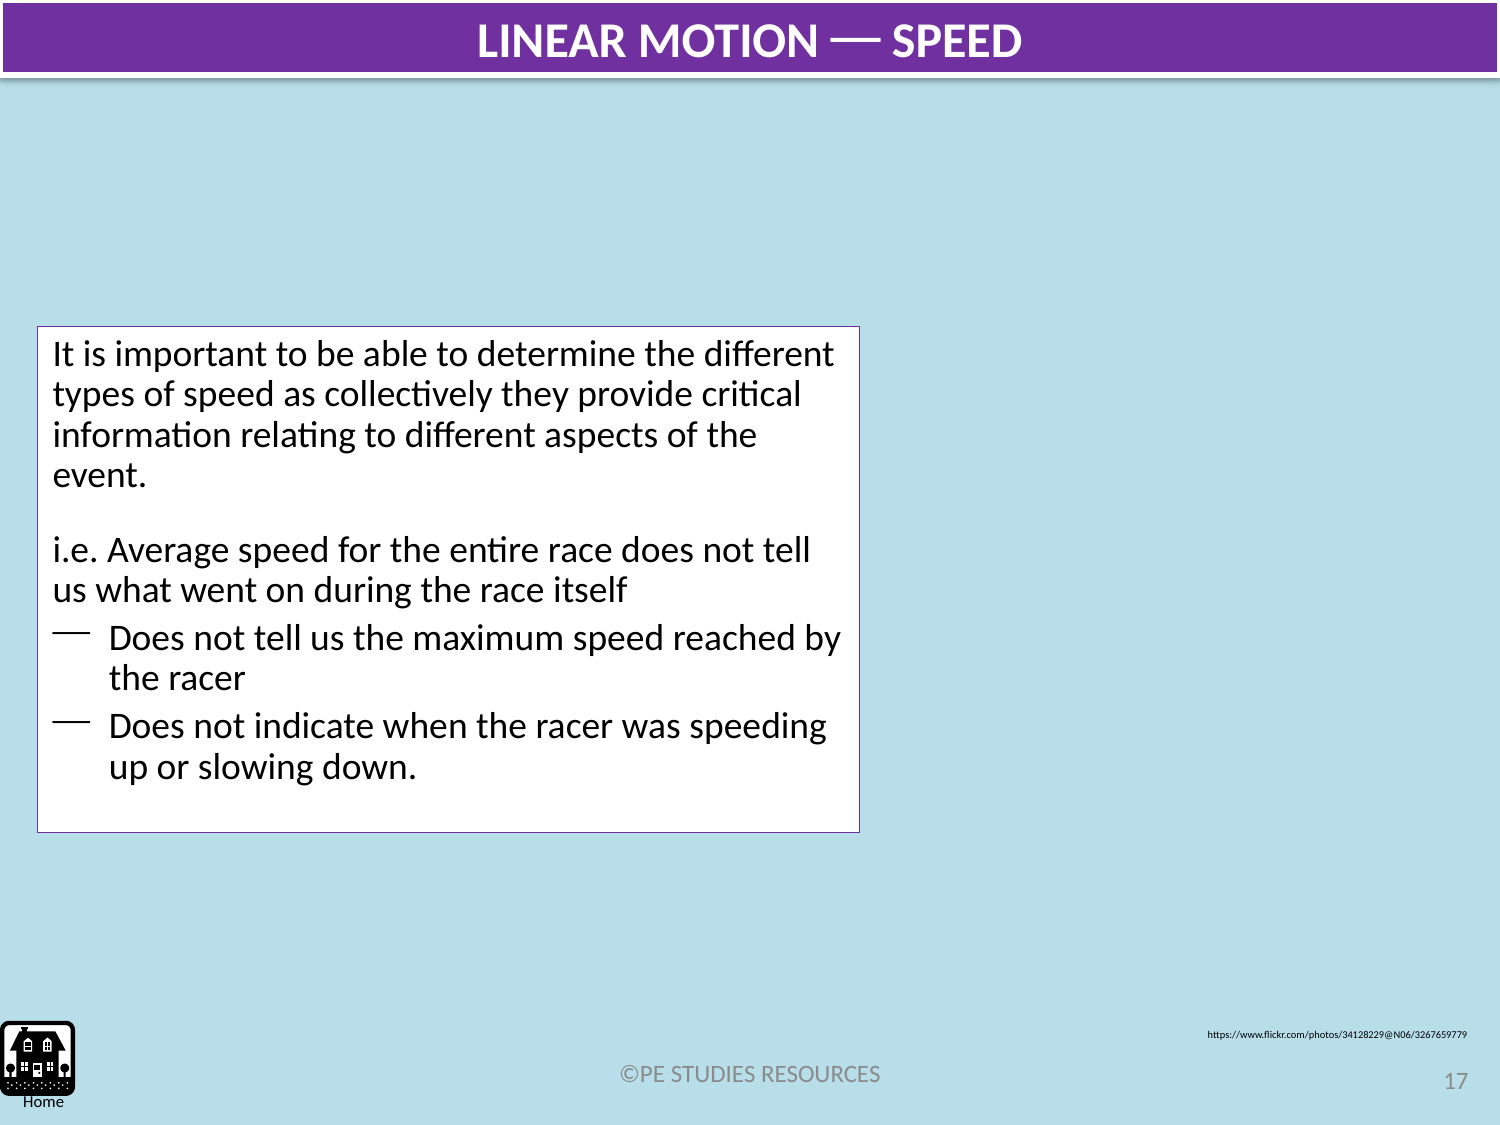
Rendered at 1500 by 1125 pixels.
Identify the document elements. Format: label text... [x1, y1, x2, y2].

picture [0, 1020, 76, 1097]
list It is important to be able to determine the different types of speed as collectively they provide critical information relating to different aspects of the event. i.e. Average speed for the entire race does not tell us what went on during the race itself Does not tell us the maximum speed reached by the racer Does not indicate when the racer was speeding up or slowing down. [37, 326, 860, 833]
slide_number 17 [1133, 1050, 1484, 1110]
text_box Home [0, 1083, 113, 1118]
footer ©PE STUDIES RESOURCES [512, 1042, 988, 1103]
text_box https://www.flickr.com/photos/34128229@N06/3267659779 [1192, 1020, 1500, 1048]
text_box LINEAR MOTION ⎯ SPEED [0, 0, 1500, 78]
